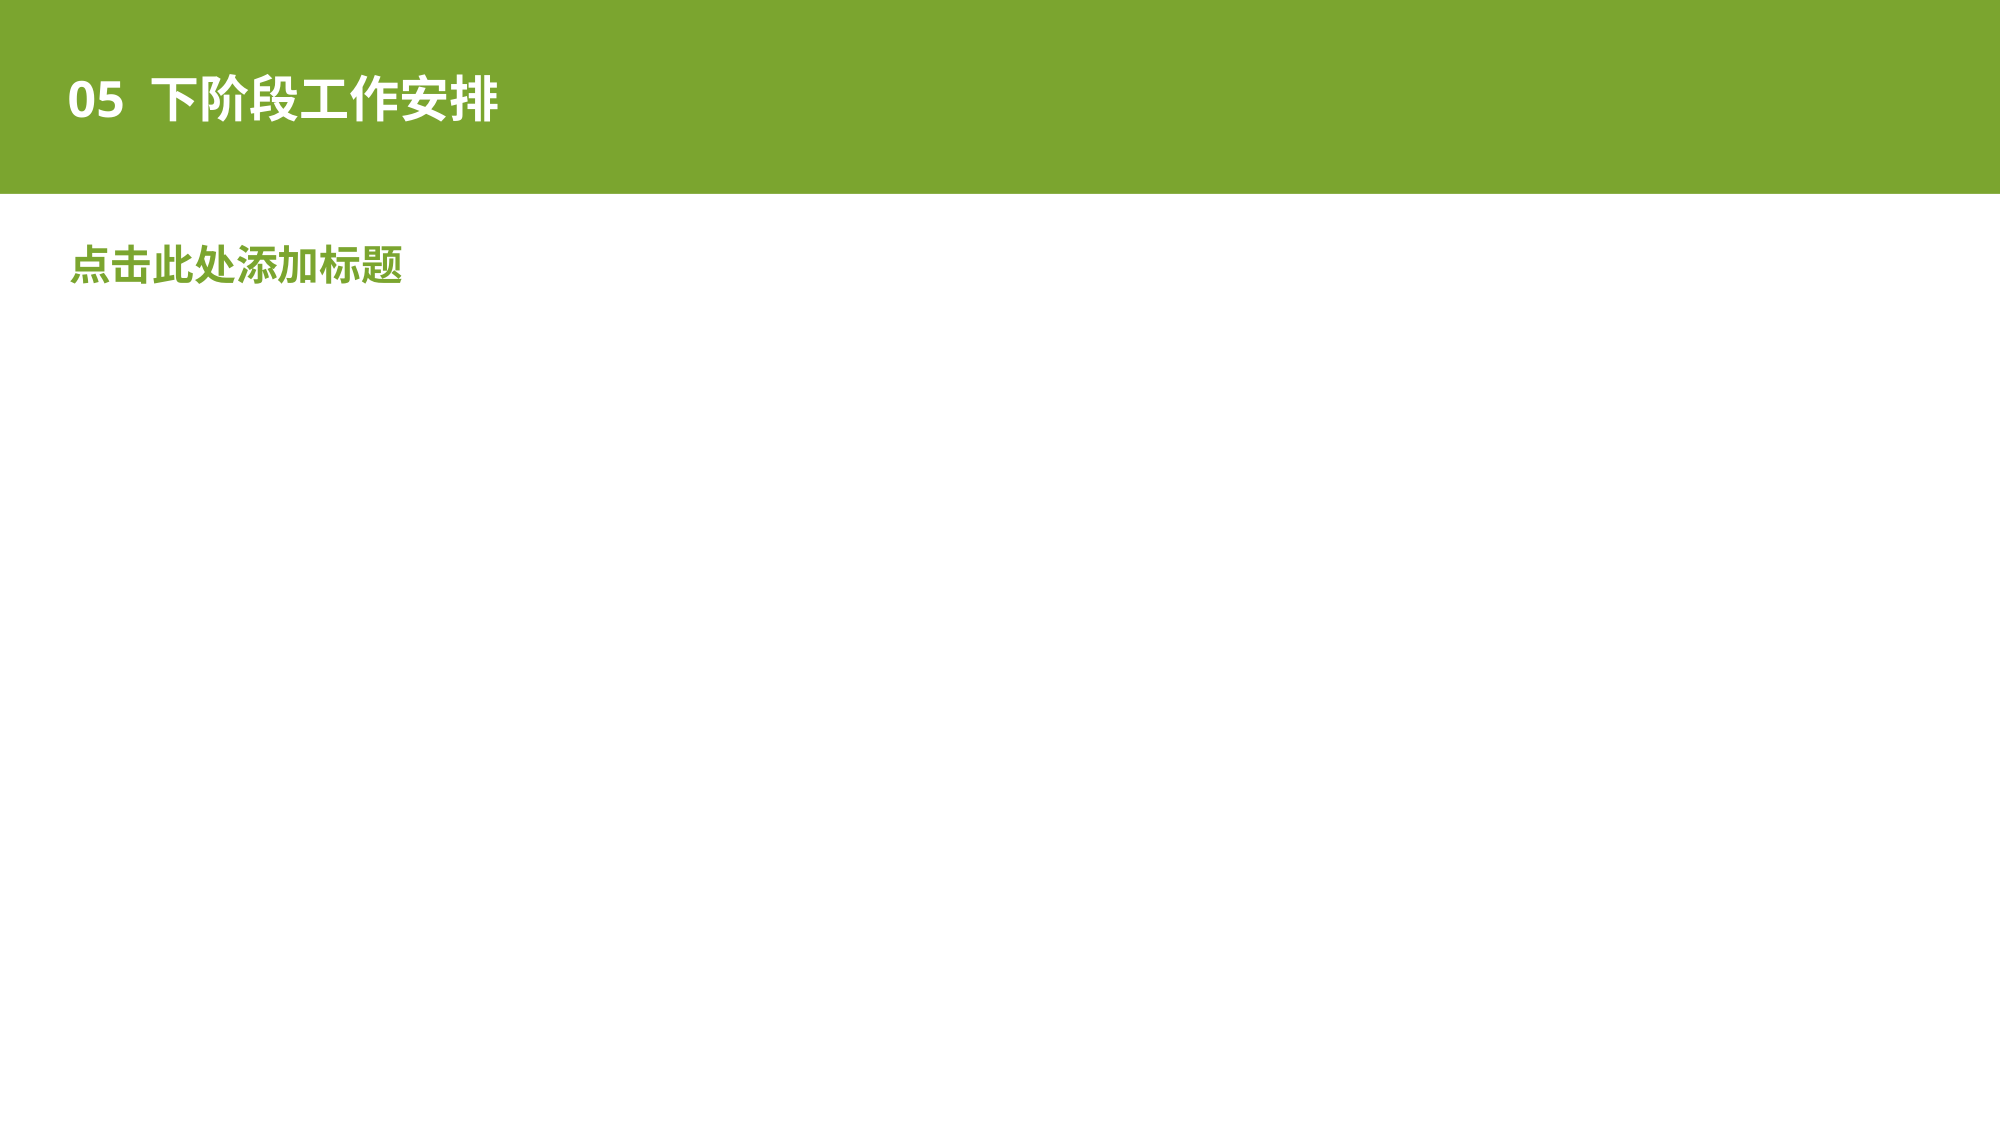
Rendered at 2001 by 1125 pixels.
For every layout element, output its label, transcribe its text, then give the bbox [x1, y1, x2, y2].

text_box 点击此处添加标题 [54, 216, 419, 297]
list 05 下阶段工作安排 [52, 41, 924, 162]
